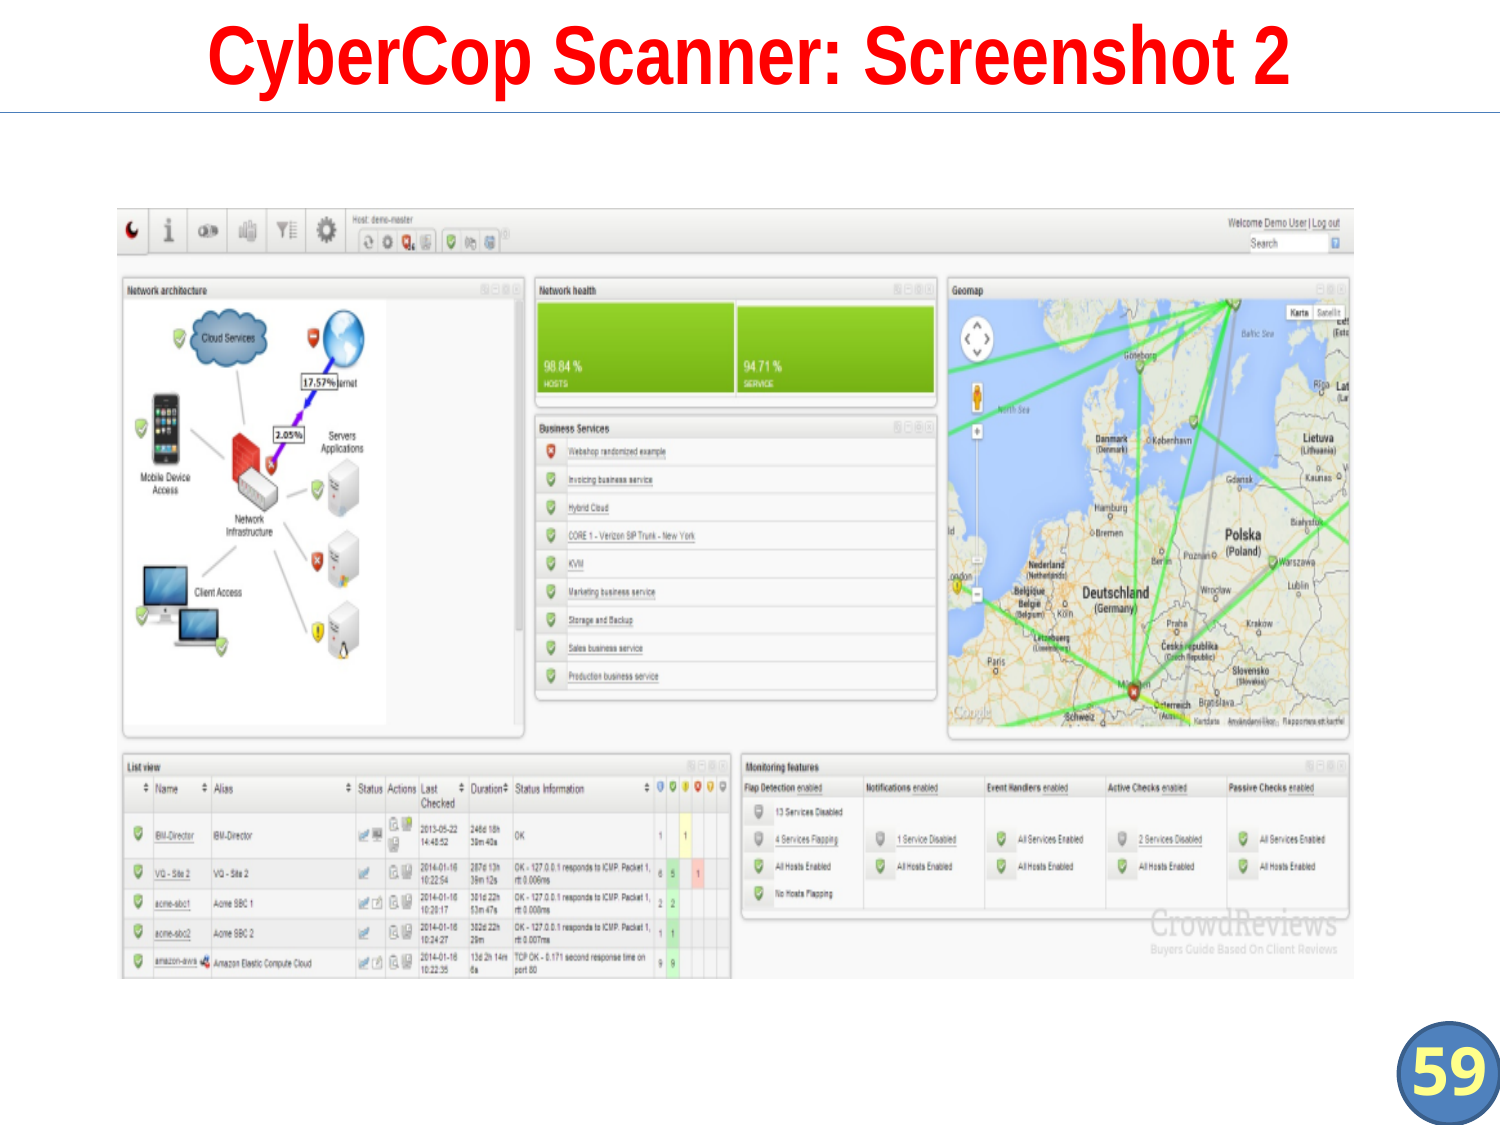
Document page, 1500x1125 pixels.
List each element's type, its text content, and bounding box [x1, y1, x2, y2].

title CyberCop Scanner: Screenshot 2 [0, 0, 1500, 102]
slide_number 59 [1399, 1023, 1500, 1125]
picture [116, 208, 1355, 980]
